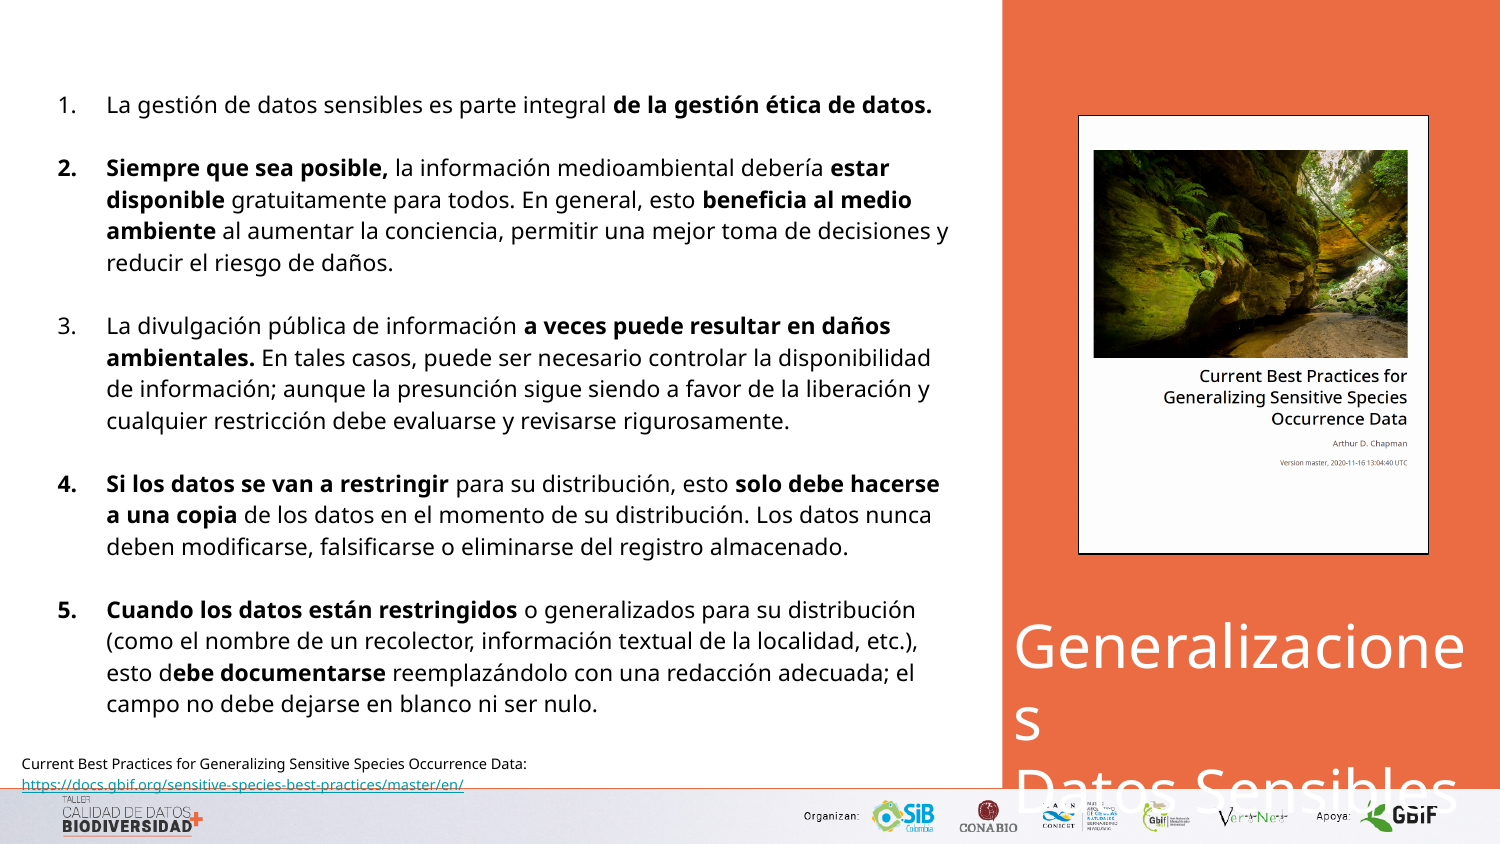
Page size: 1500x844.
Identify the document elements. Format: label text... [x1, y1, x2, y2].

picture [1079, 115, 1429, 554]
text_box Current Best Practices for Generalizing Sensitive Species Occurrence Data: https://docs.gbif.org/sensitive-species-best-practices/master/en/ [6, 737, 963, 787]
text_box Generalizaciones Datos Sensibles [1002, 602, 1500, 788]
picture [0, 788, 1500, 844]
text_box La gestión de datos sensibles es parte integral de la gestión ética de datos. Siempre que sea posible, la información medioambiental debería estar disponible gratuitamente para todos. En general, esto beneficia al medio ambiente al aumentar la conciencia, permitir una mejor toma de decisiones y reducir el riesgo de daños. La divulgación pública de información a veces puede resultar en daños ambientales. En tales casos, puede ser necesario controlar la disponibilidad de información; aunque la presunción sigue siendo a favor de la liberación y cualquier restricción debe evaluarse y revisarse rigurosamente. Si los datos se van a restringir para su distribución, esto solo debe hacerse a una copia de los datos en el momento de su distribución. Los datos nunca deben modificarse, falsificarse o eliminarse del registro almacenado. Cuando los datos están restringidos o generalizados para su distribución (como el nombre de un recolector, información textual de la localidad, etc.), esto debe documentarse reemplazándolo con una redacción adecuada; el campo no debe dejarse en blanco ni ser nulo. [16, 18, 973, 733]
text_box [1002, 0, 1500, 602]
